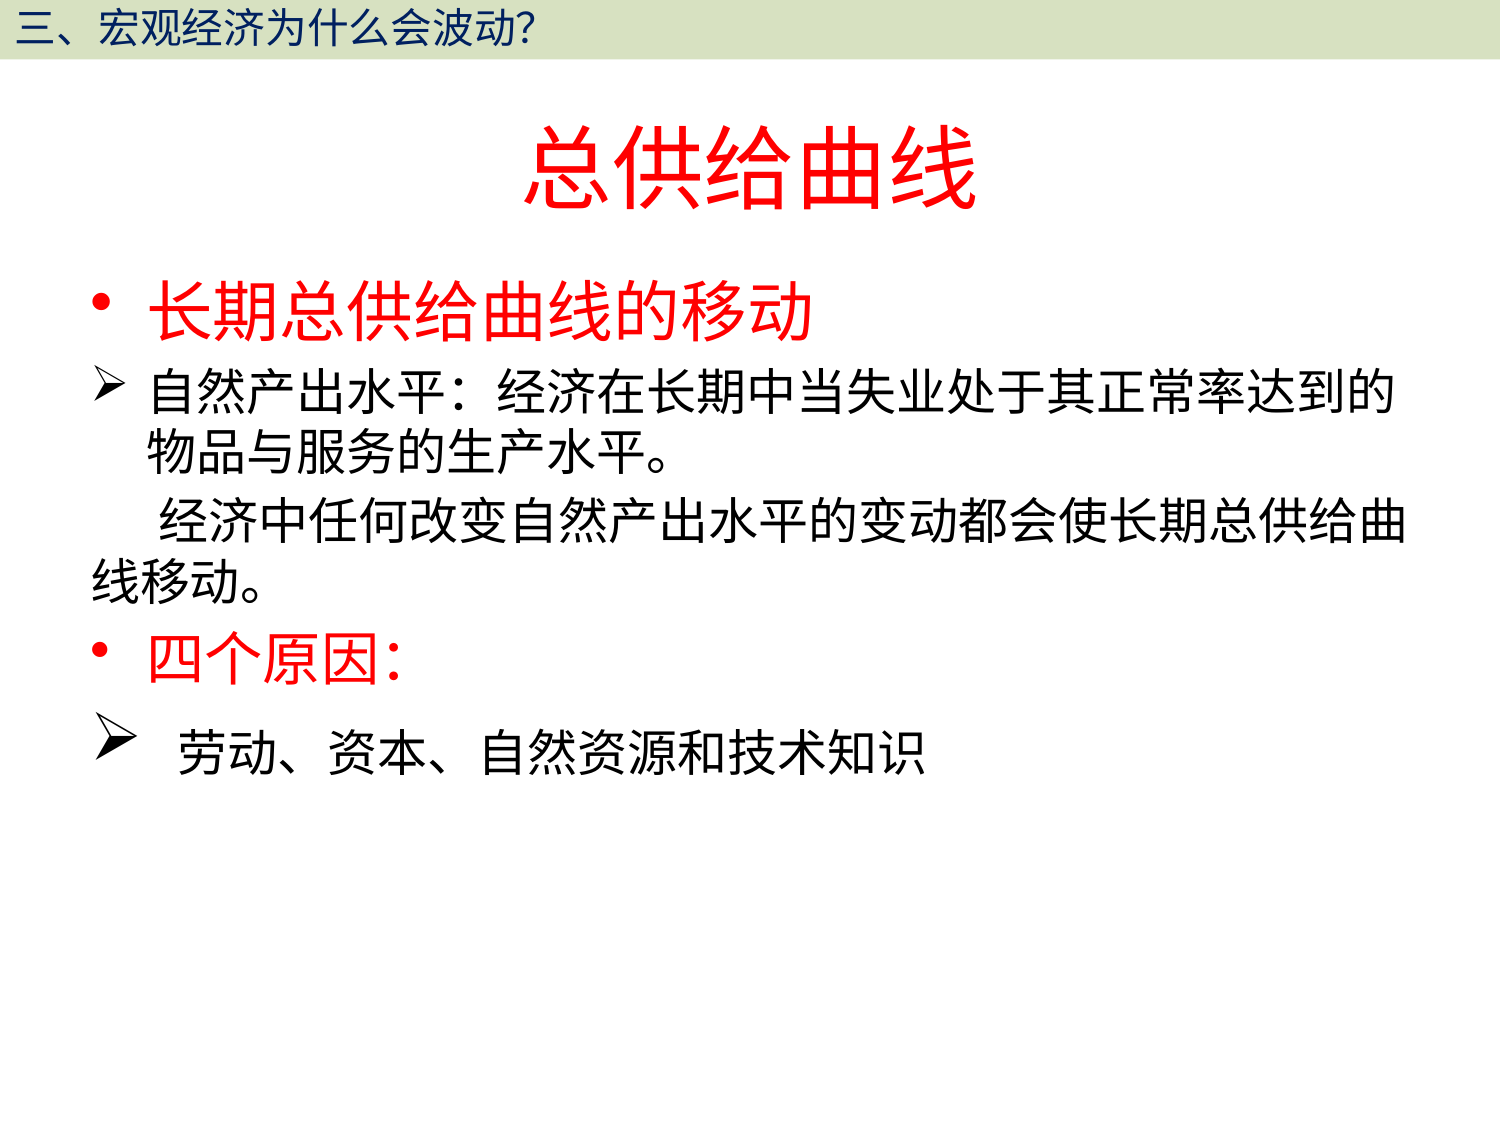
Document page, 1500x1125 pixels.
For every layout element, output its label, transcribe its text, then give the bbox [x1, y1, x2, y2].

list 长期总供给曲线的移动 自然产出水平：经济在长期中当失业处于其正常率达到的物品与服务的生产水平。 经济中任何改变自然产出水平的变动都会使长期总供给曲线移动。 四个原因： 劳动、资本、自然资源和技术知识 [75, 262, 1425, 1005]
title 总供给曲线 [75, 99, 1425, 233]
